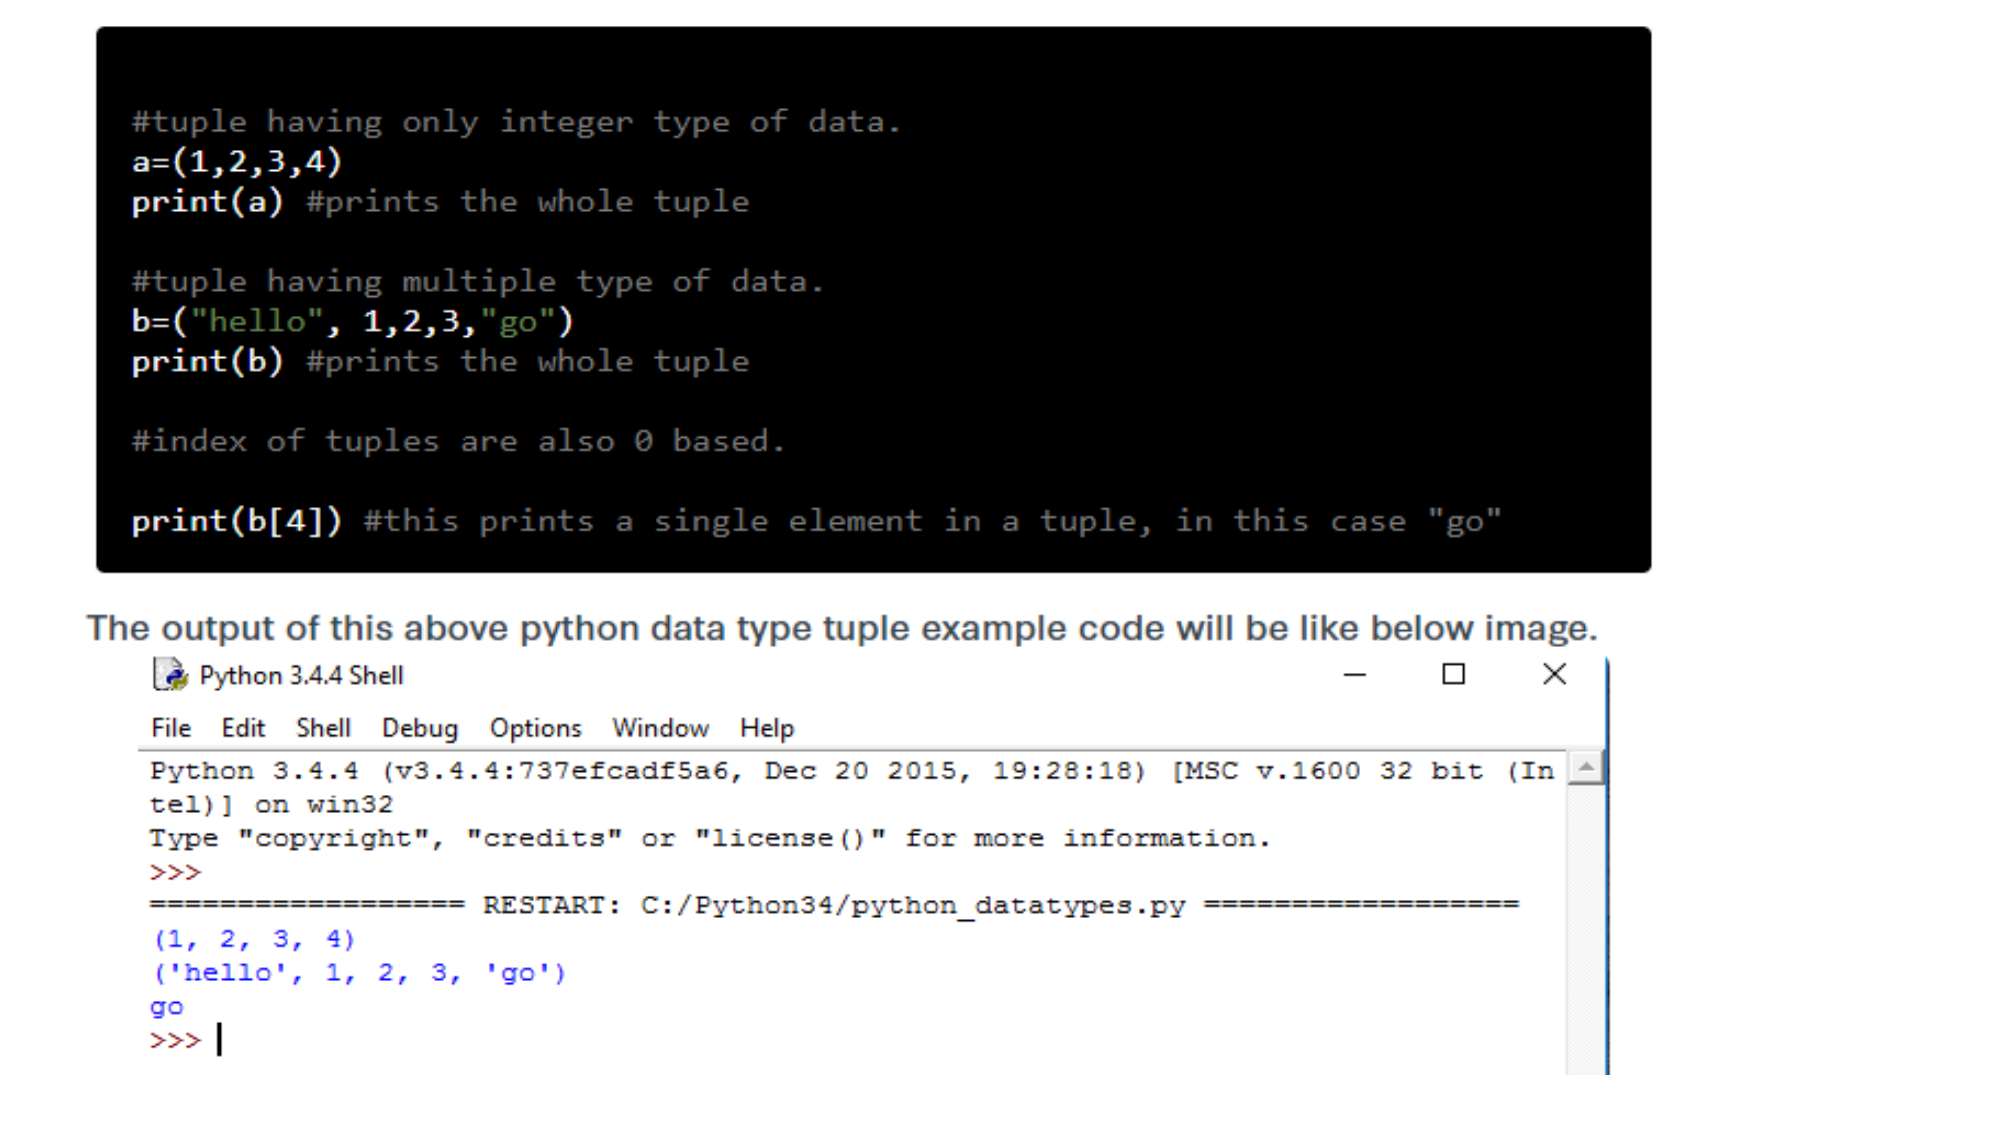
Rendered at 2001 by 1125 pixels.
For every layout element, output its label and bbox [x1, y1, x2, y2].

picture [63, 13, 1679, 1075]
